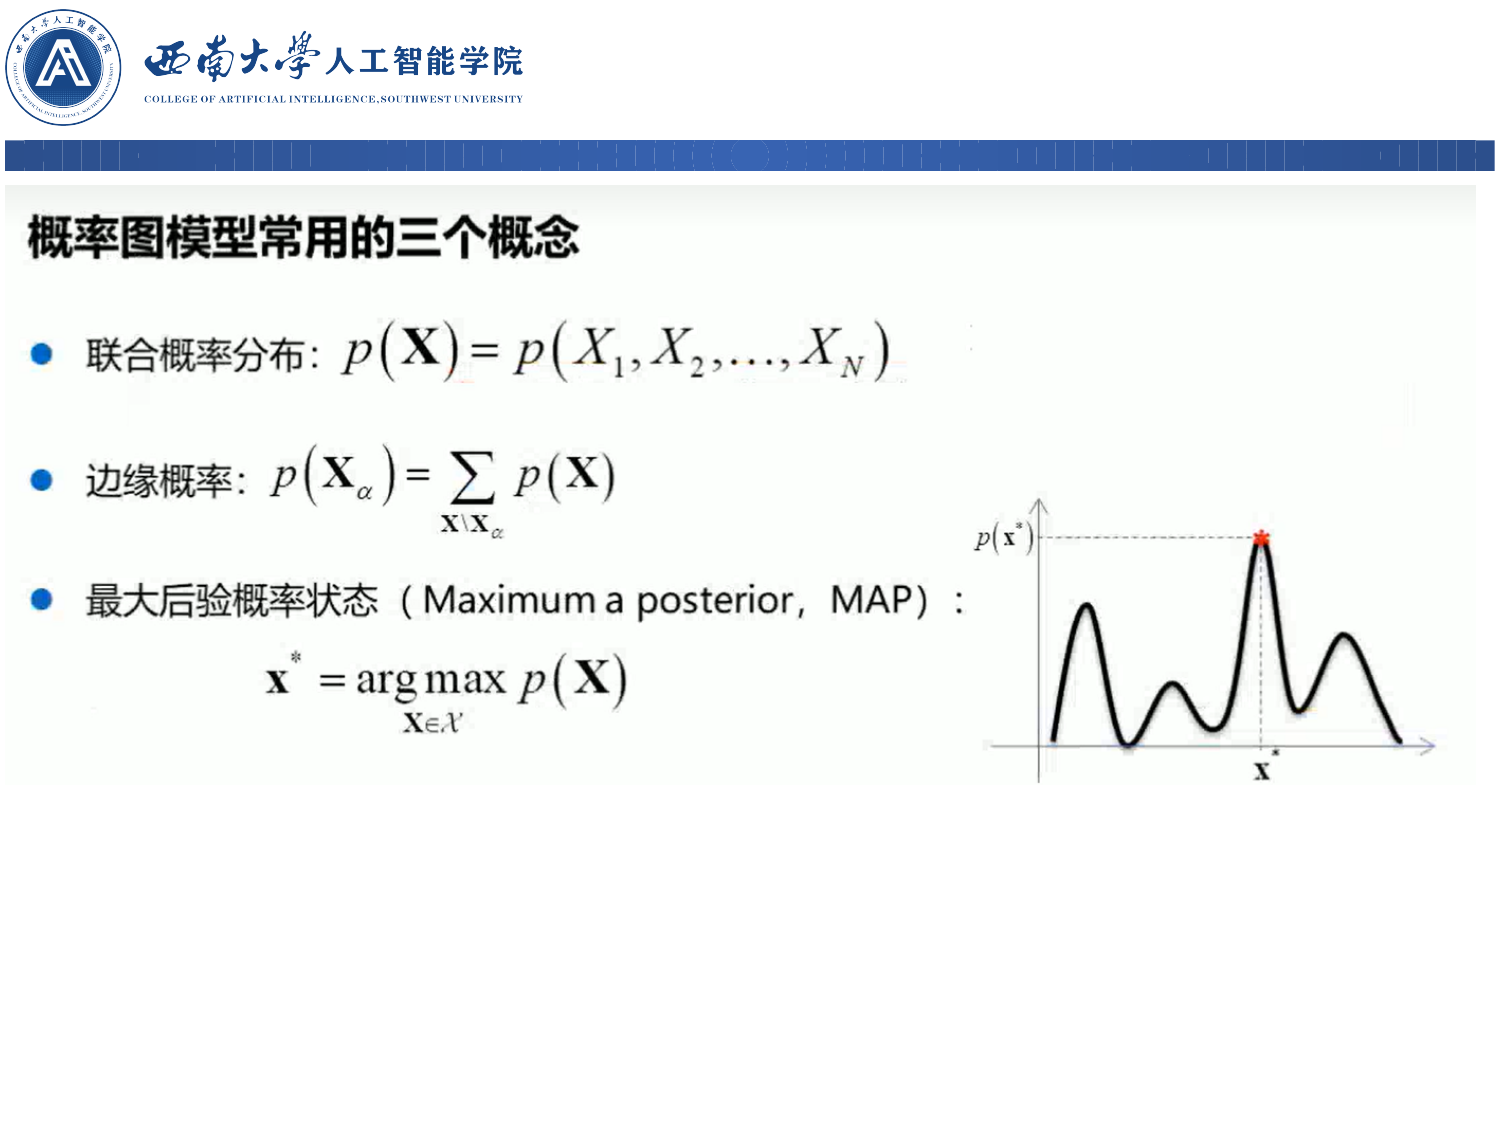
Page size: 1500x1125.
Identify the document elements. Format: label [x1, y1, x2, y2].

text_box [4, 139, 1496, 172]
picture [5, 9, 523, 126]
picture [5, 185, 1476, 785]
